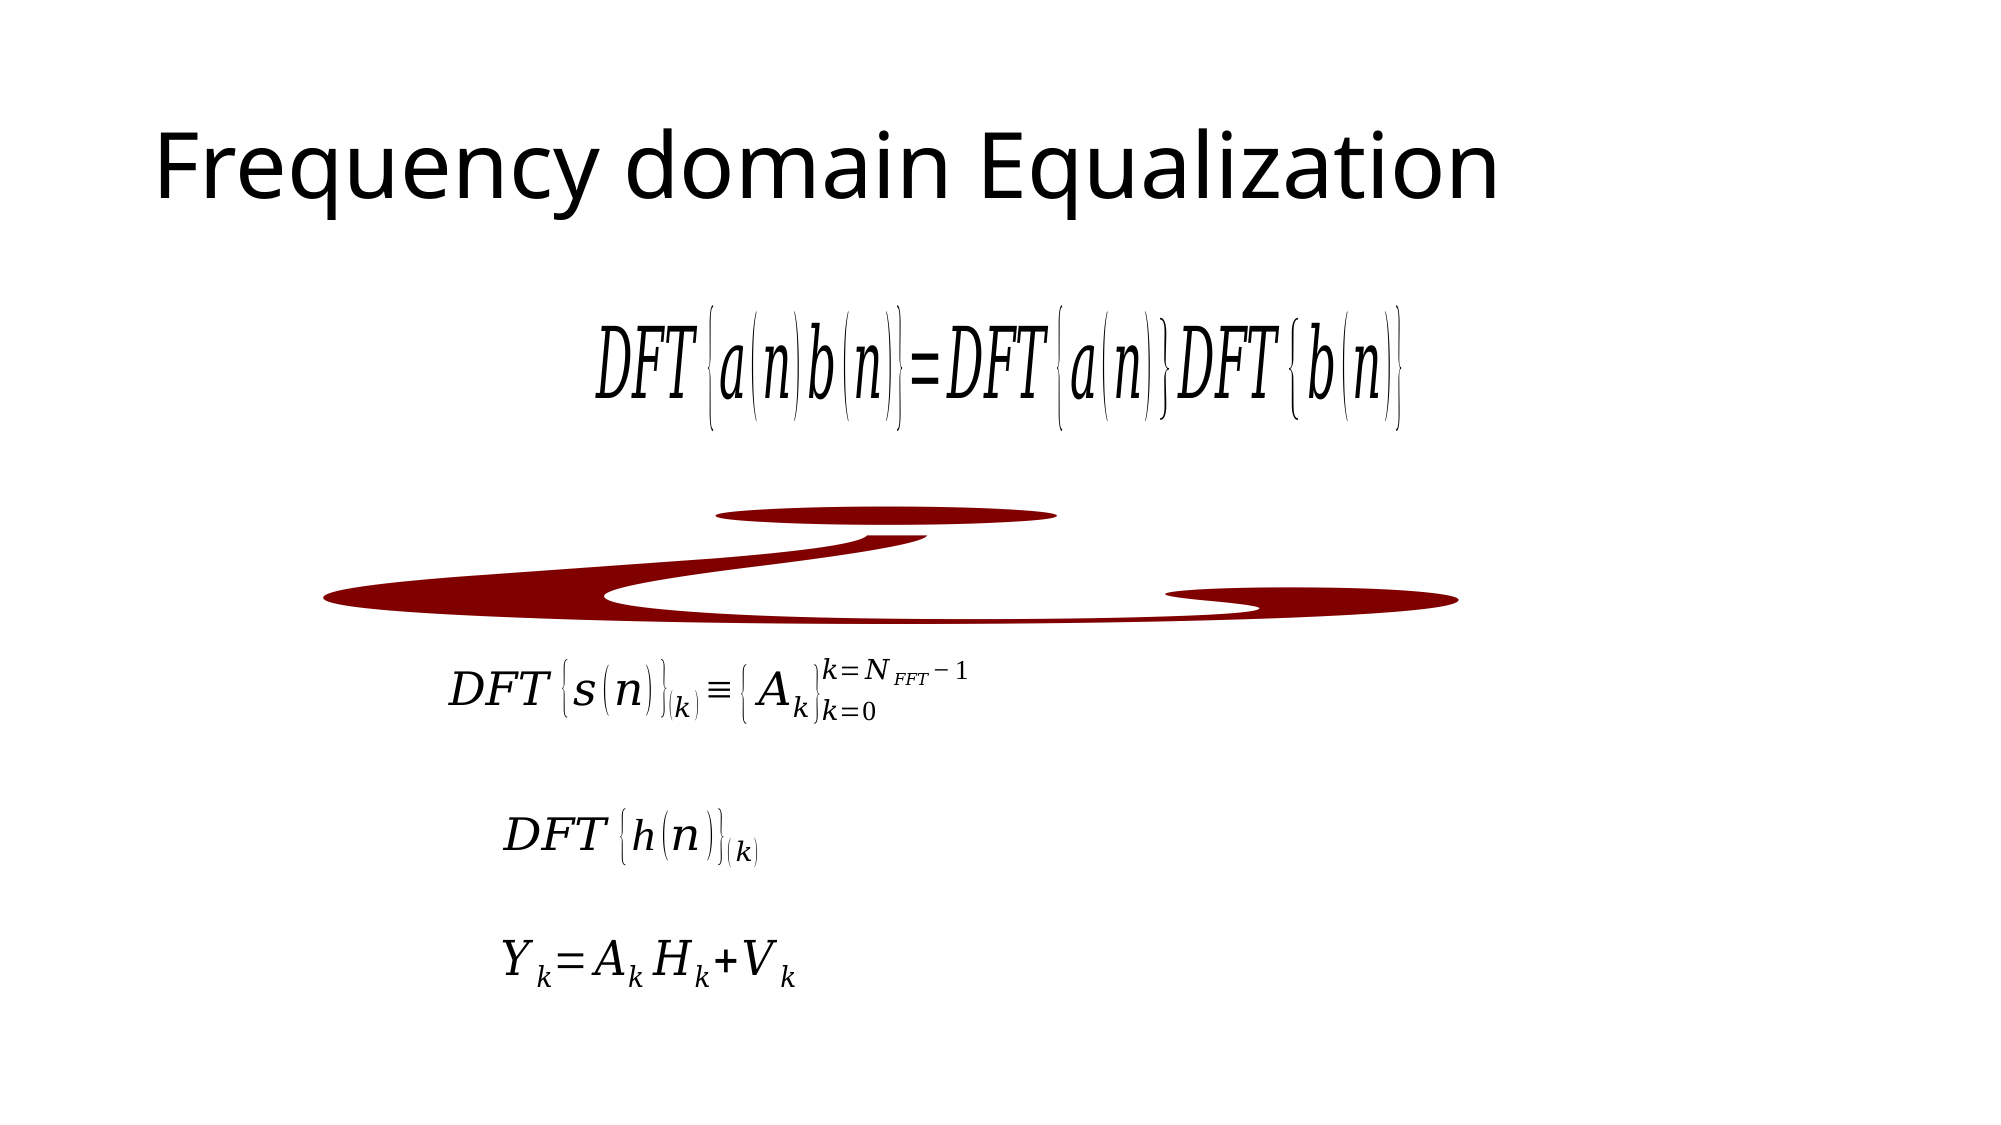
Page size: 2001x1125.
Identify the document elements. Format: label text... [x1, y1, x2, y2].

title Frequency domain Equalization [137, 59, 1863, 278]
